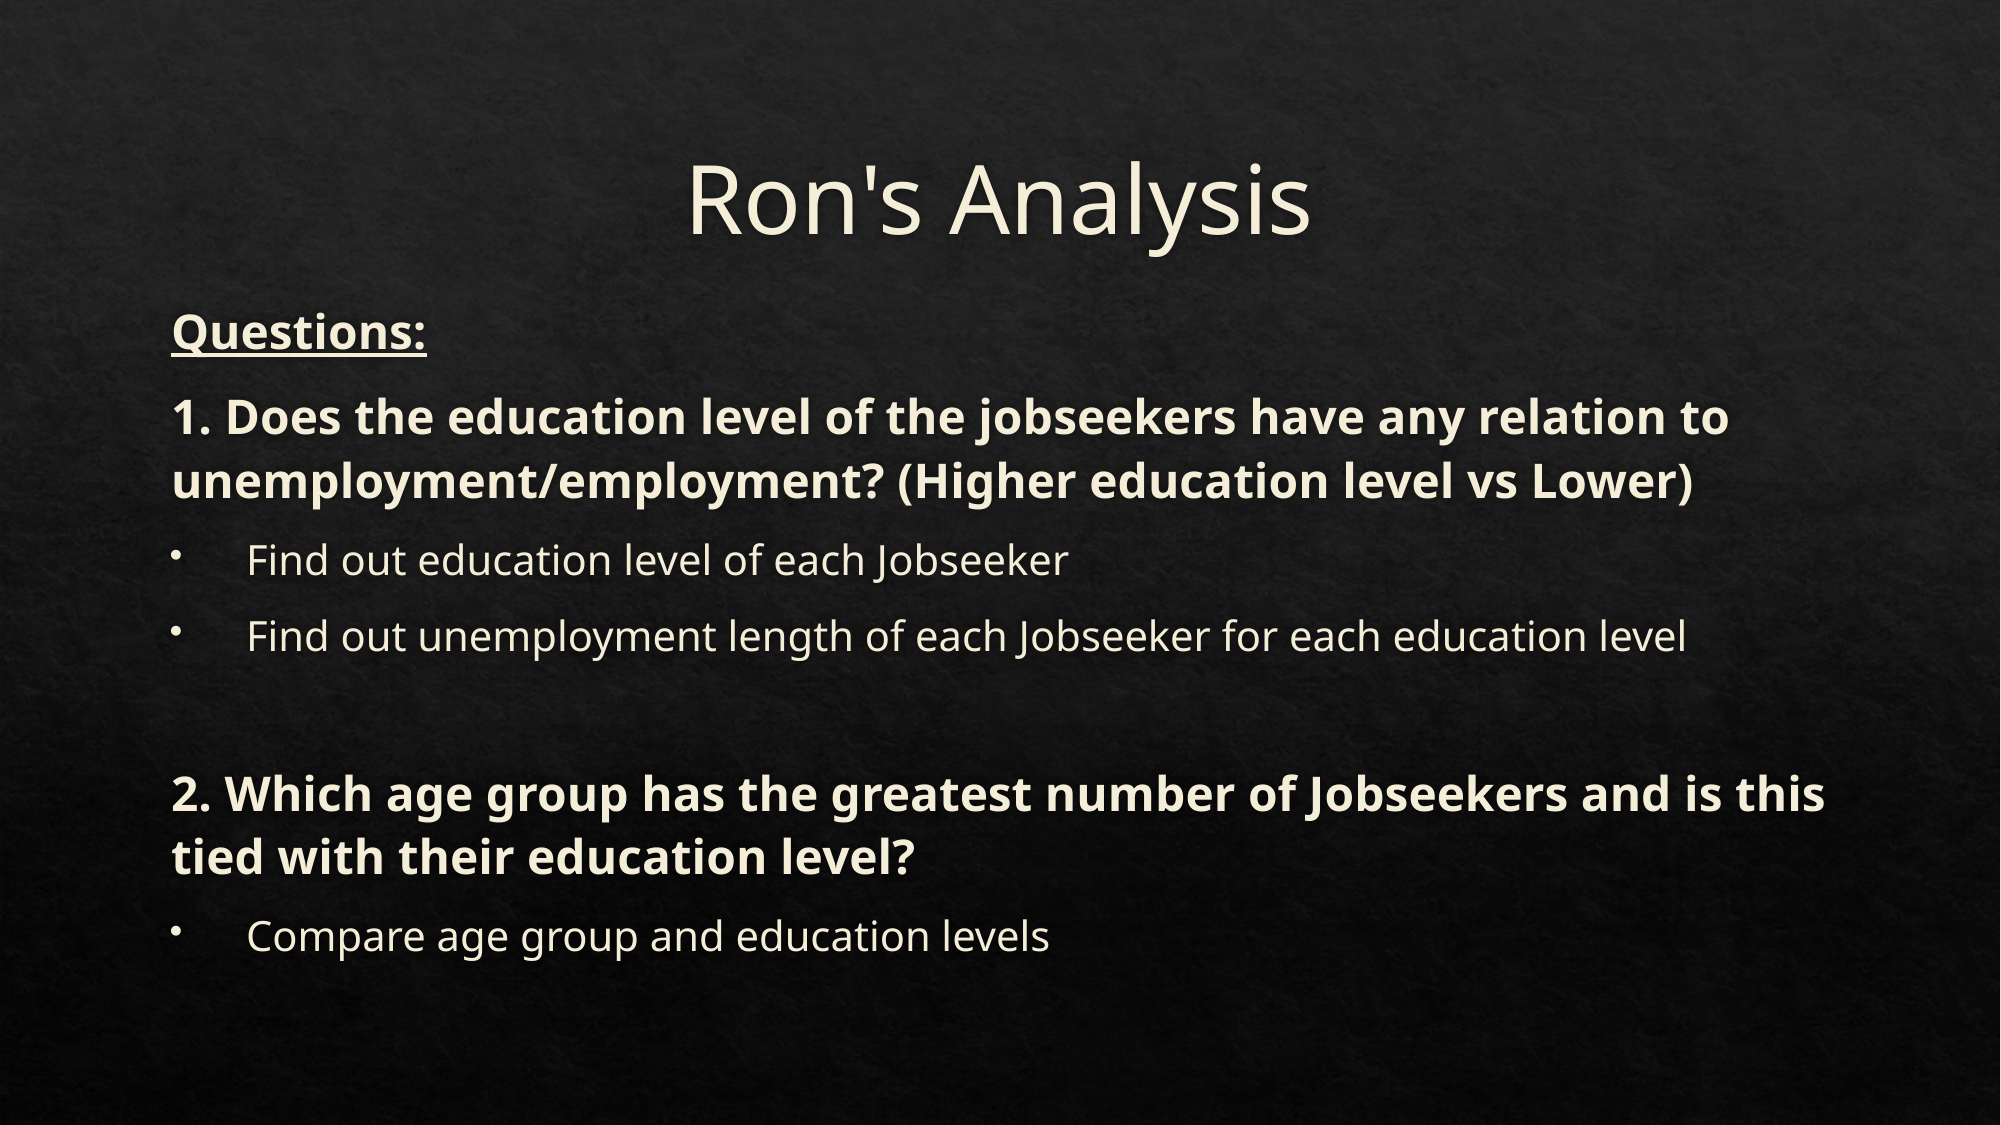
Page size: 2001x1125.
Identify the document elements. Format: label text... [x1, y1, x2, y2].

list Questions: 1. Does the education level of the jobseekers have any relation to unemployment/employment? (Higher education level vs Lower) Find out education level of each Jobseeker Find out unemployment length of each Jobseeker for each education level 2. Which age group has the greatest number of Jobseekers and is this tied with their education level? Compare age group and education levels [149, 288, 1849, 1021]
title Ron's Analysis [149, 99, 1849, 283]
